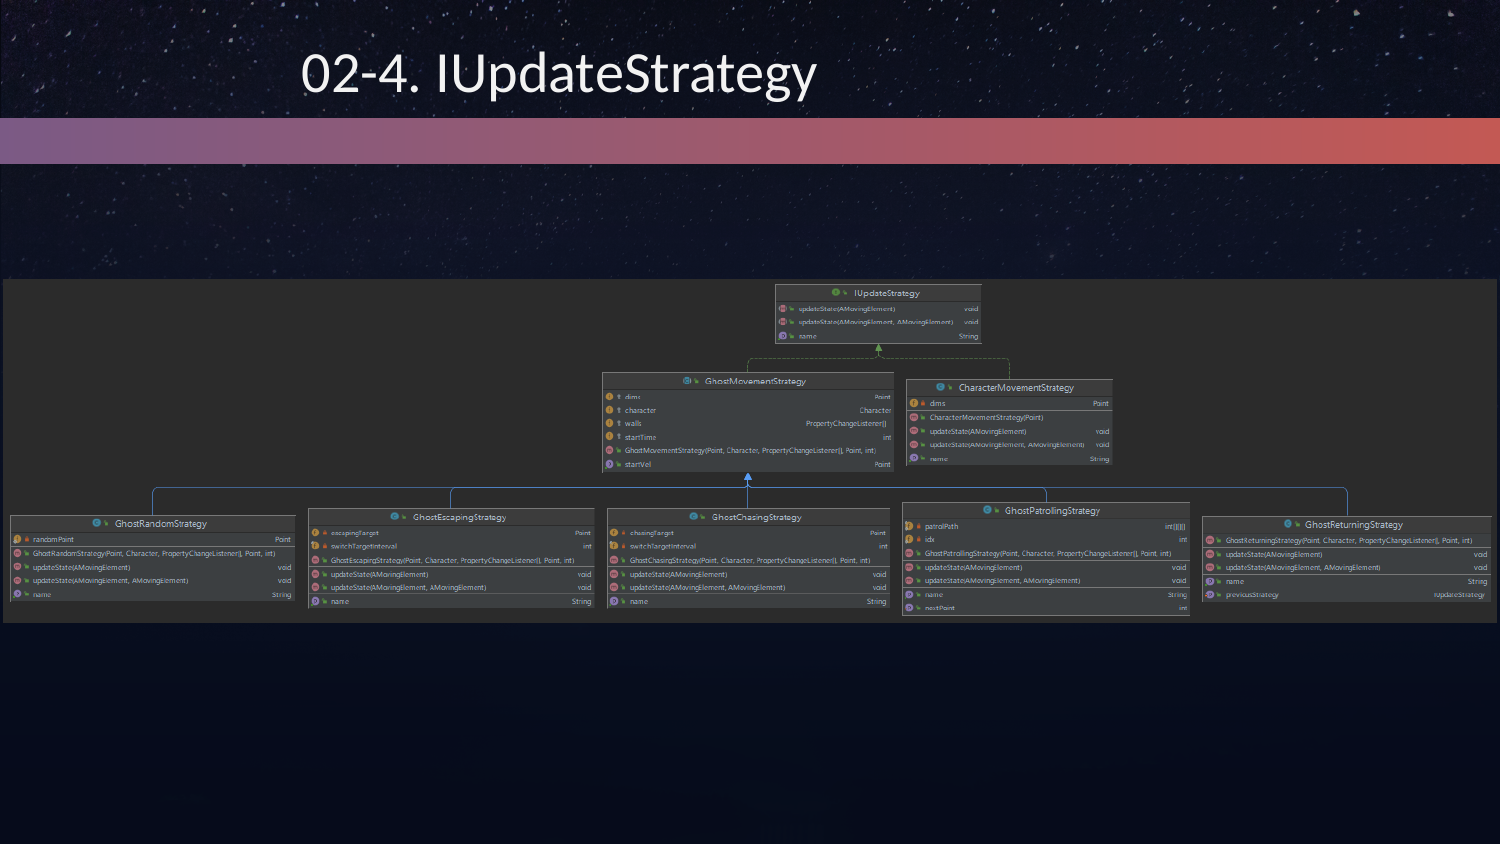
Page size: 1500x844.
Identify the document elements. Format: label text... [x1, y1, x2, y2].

text_box 02-4. IUpdateStrategy [290, 28, 1210, 111]
text_box [0, 118, 1500, 164]
picture [0, 0, 1500, 118]
picture [0, 164, 1500, 844]
